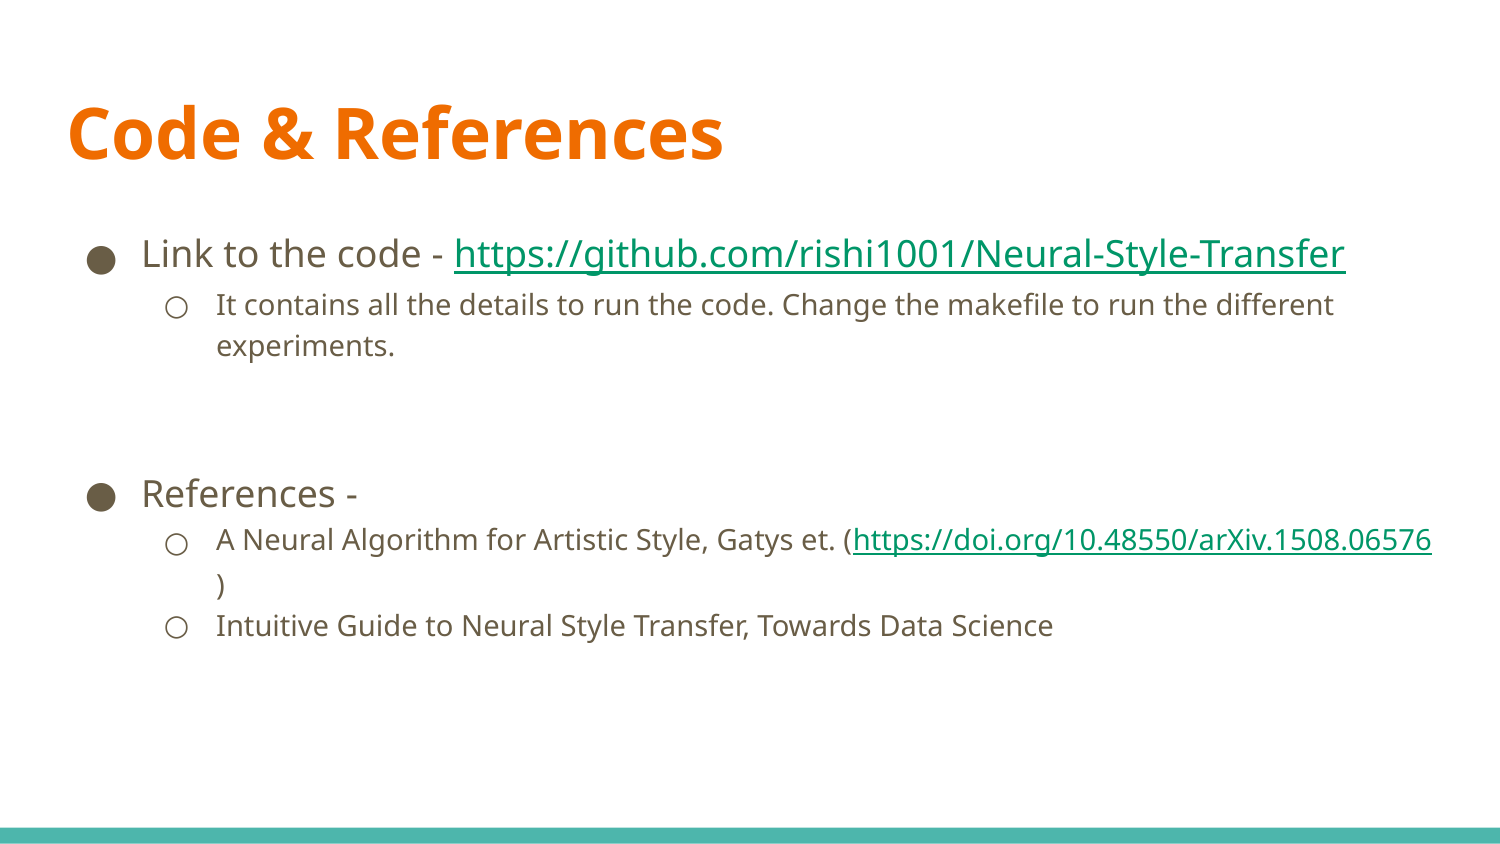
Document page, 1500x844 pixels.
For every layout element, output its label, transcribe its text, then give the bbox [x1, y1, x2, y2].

title Code & References [51, 72, 1449, 189]
list Link to the code - https://github.com/rishi1001/Neural-Style-Transfer It contains all the details to run the code. Change the makefile to run the different experiments. References - A Neural Algorithm for Artistic Style, Gatys et. (https://doi.org/10.48550/arXiv.1508.06576) Intuitive Guide to Neural Style Transfer, Towards Data Science [51, 207, 1449, 750]
